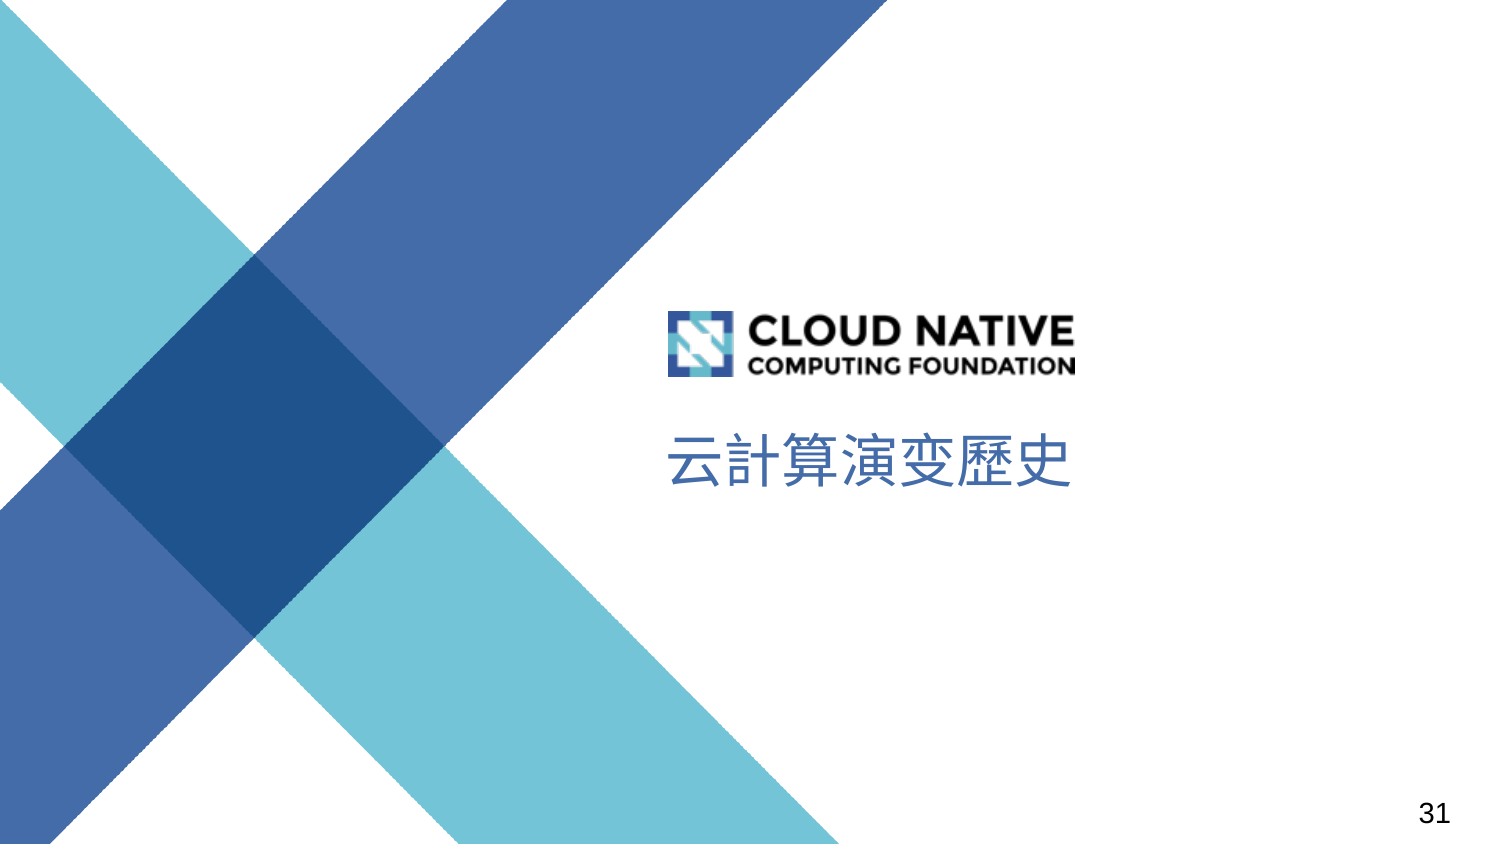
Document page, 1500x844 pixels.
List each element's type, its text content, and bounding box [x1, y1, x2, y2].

picture [0, 0, 1446, 844]
title 云計算演变歷史 [650, 424, 1483, 495]
slide_number 31 [1403, 779, 1494, 844]
